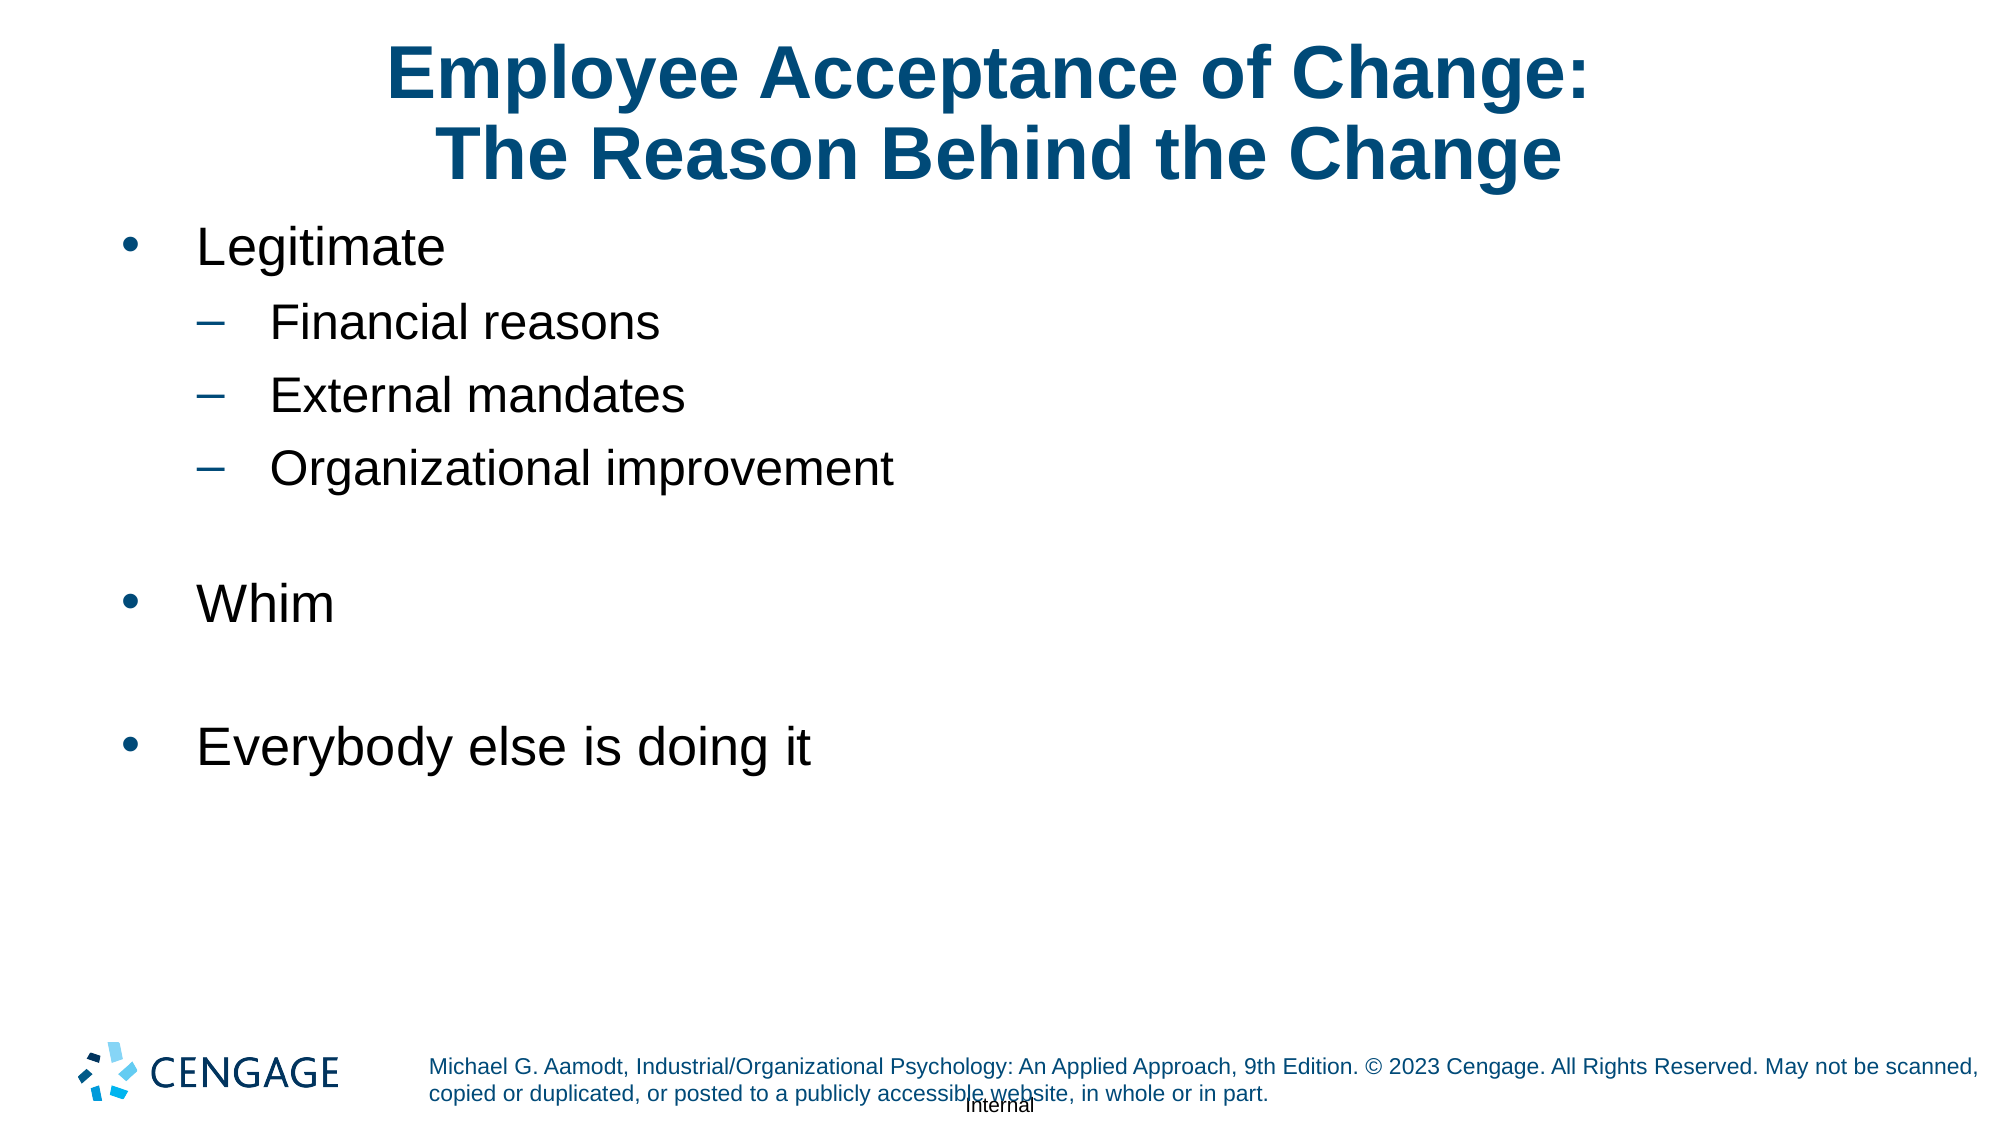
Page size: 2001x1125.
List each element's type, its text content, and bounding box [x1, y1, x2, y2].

title Employee Acceptance of Change: The Reason Behind the Change [137, 59, 1863, 171]
list Legitimate Financial reasons External mandates Organizational improvement Whim Everybody else is doing it [121, 211, 1880, 1000]
picture [78, 1042, 338, 1101]
